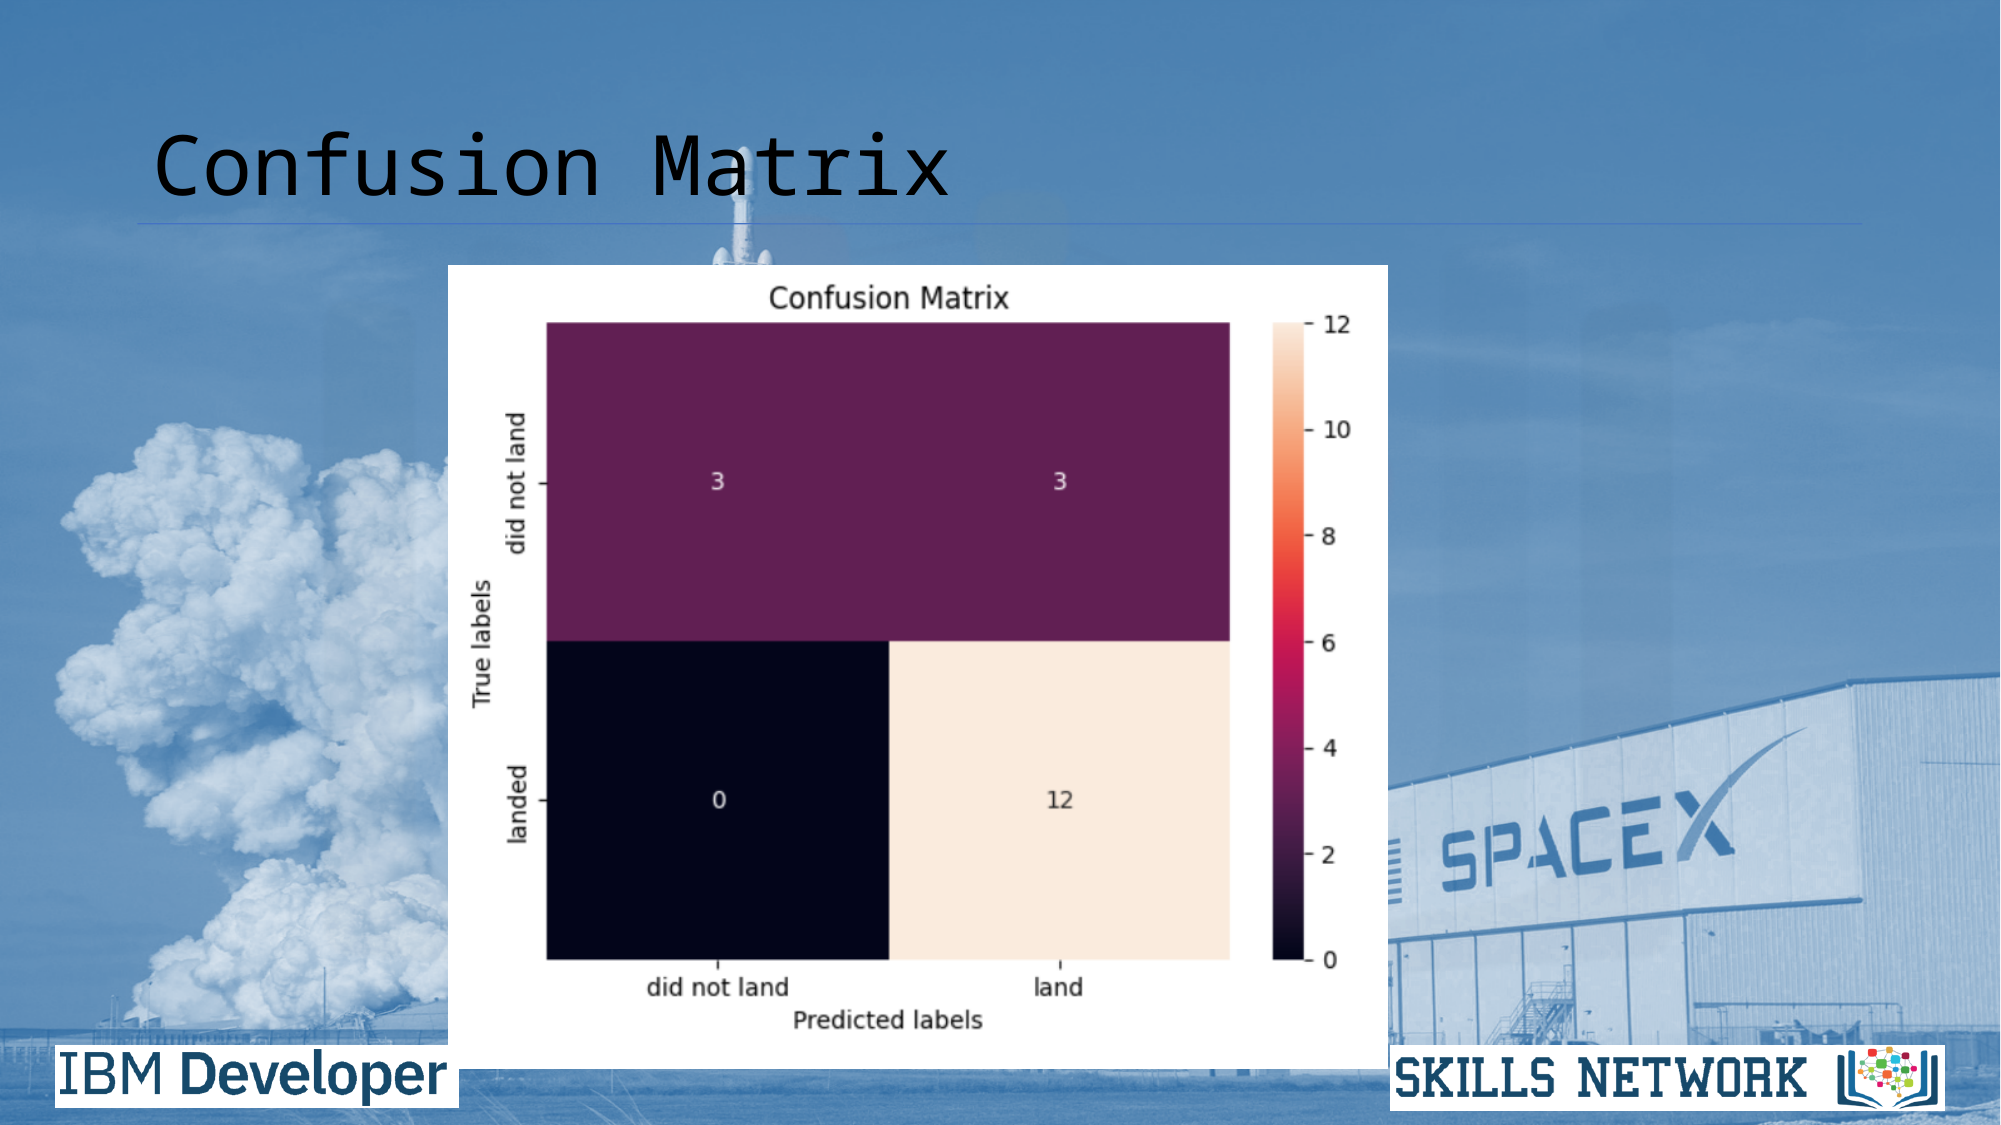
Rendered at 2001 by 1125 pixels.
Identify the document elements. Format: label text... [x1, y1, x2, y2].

picture [1390, 1045, 1945, 1111]
title Confusion Matrix [137, 59, 1863, 278]
picture [55, 265, 1388, 1108]
